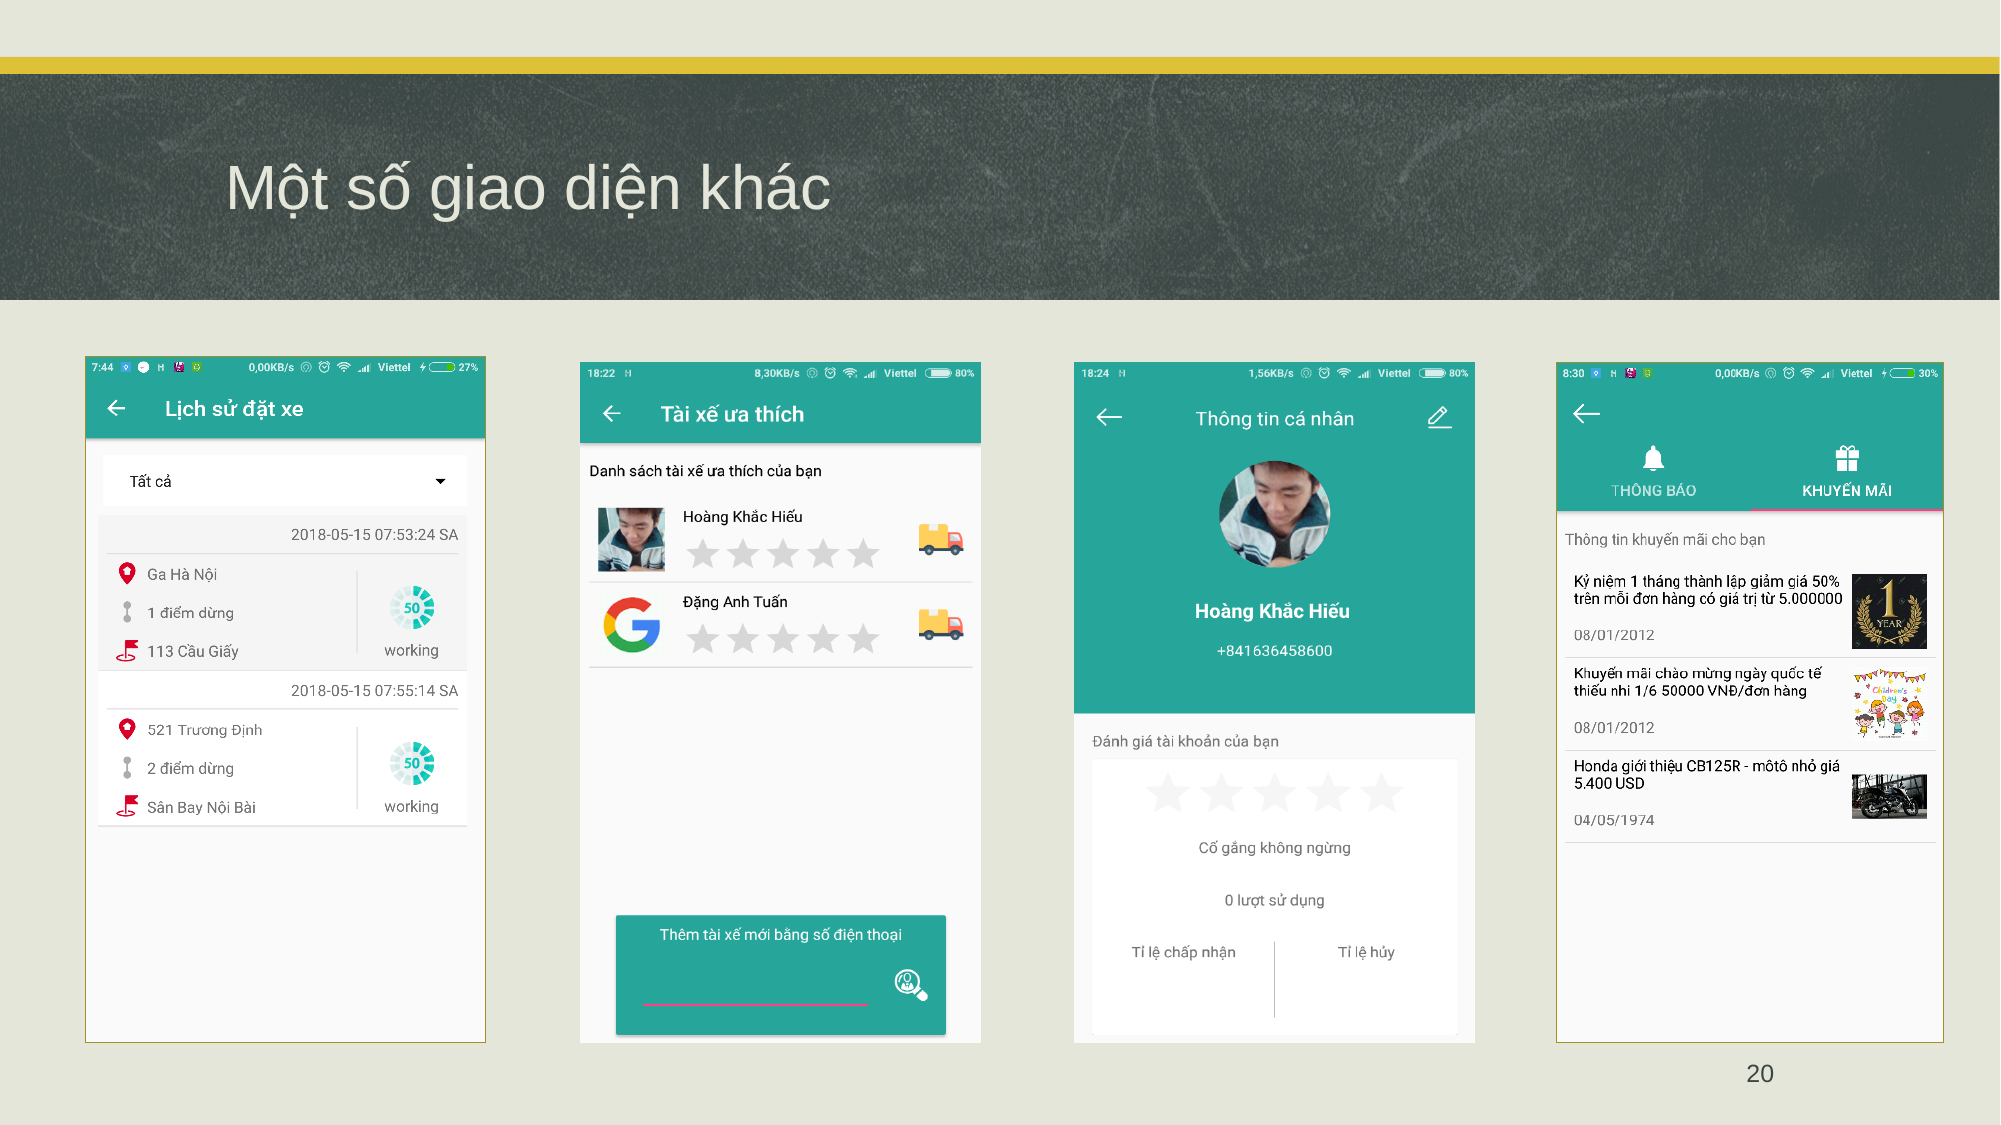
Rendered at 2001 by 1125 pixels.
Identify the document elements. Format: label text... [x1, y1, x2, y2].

title Một số giao diện khác [210, 76, 1790, 300]
picture [0, 74, 2000, 300]
picture [1074, 362, 1475, 1043]
picture [85, 356, 486, 1043]
picture [580, 362, 981, 1043]
slide_number 20 [1466, 1042, 1790, 1103]
picture [1556, 362, 1944, 1043]
